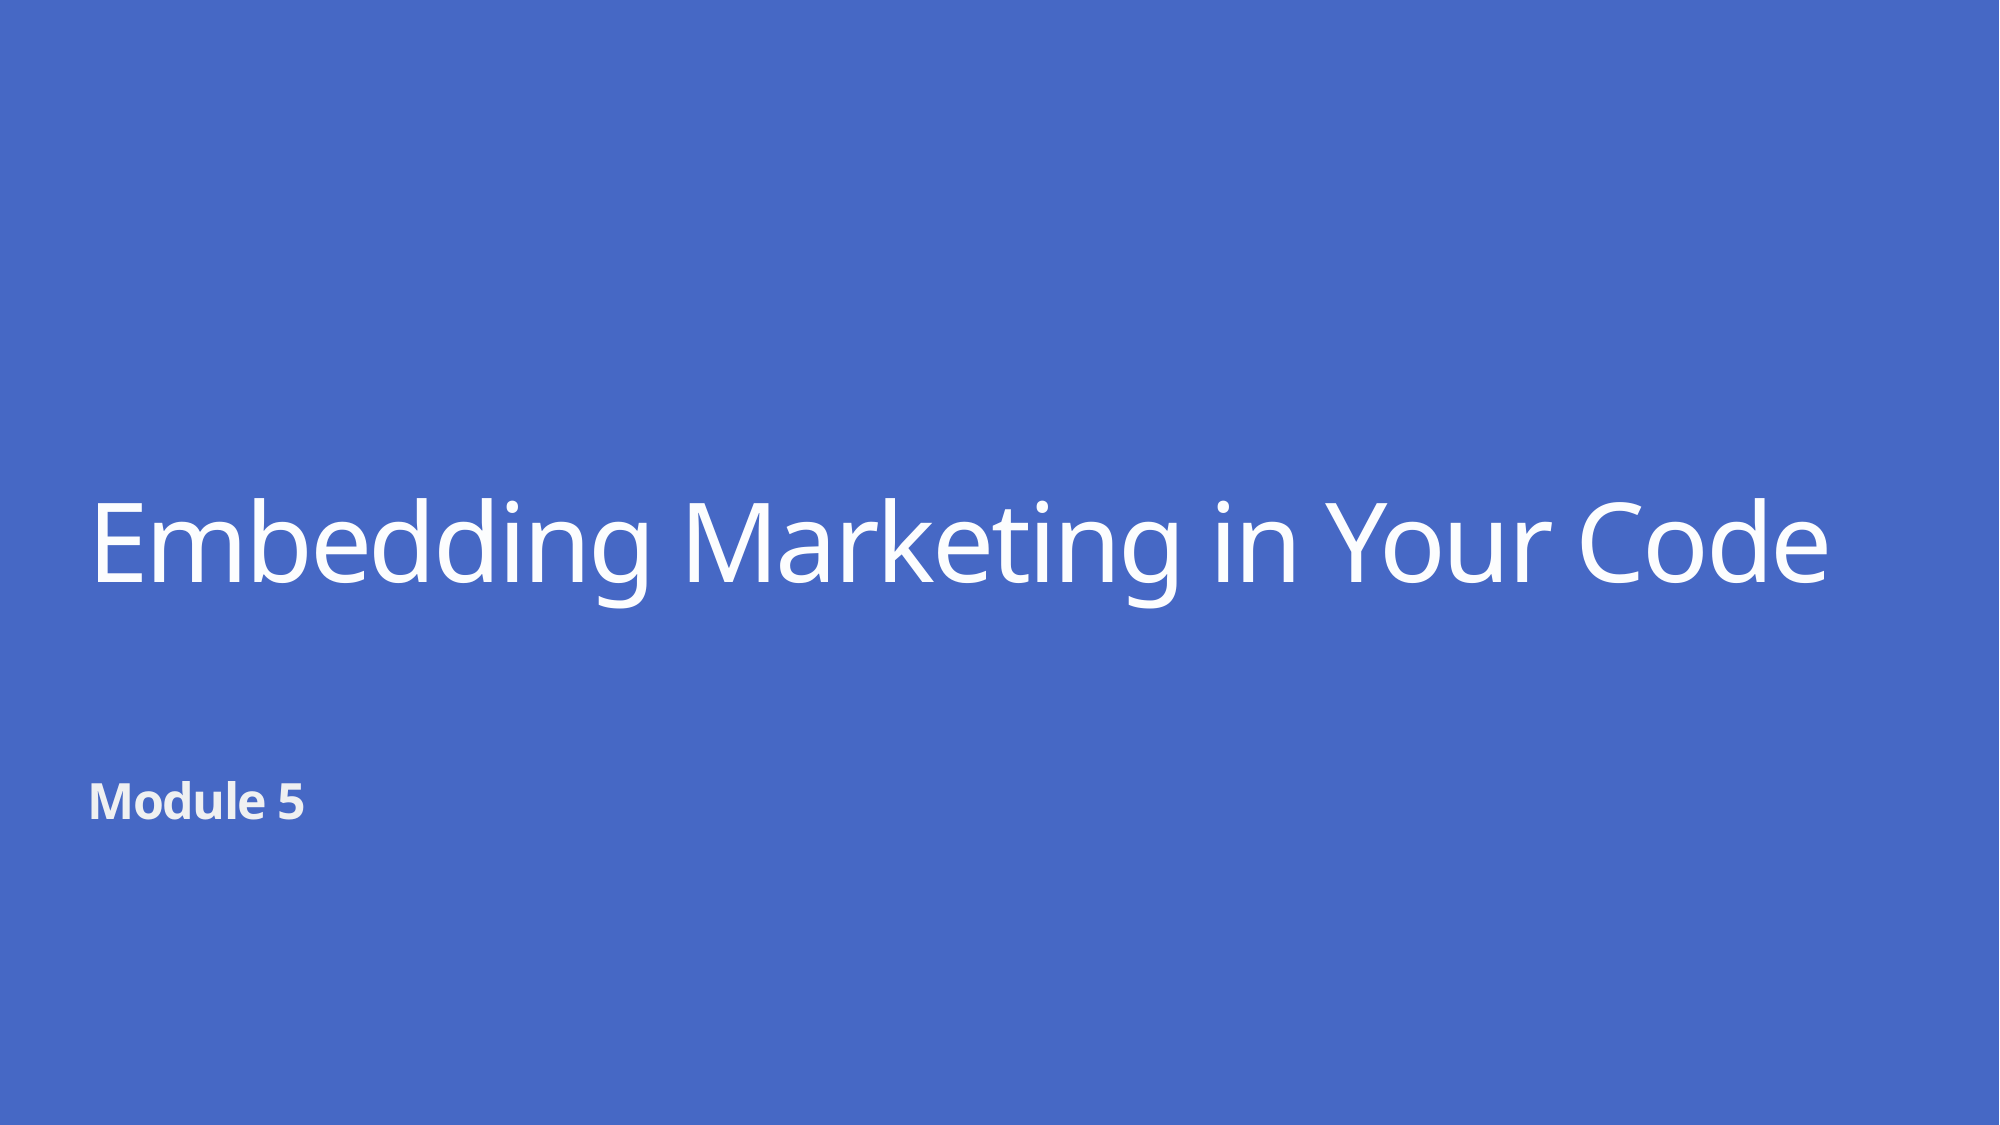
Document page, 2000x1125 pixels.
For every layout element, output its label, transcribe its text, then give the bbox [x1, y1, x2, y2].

subtitle Module 5 [87, 776, 1341, 1085]
title Embedding Marketing in Your Code [87, 379, 1912, 697]
